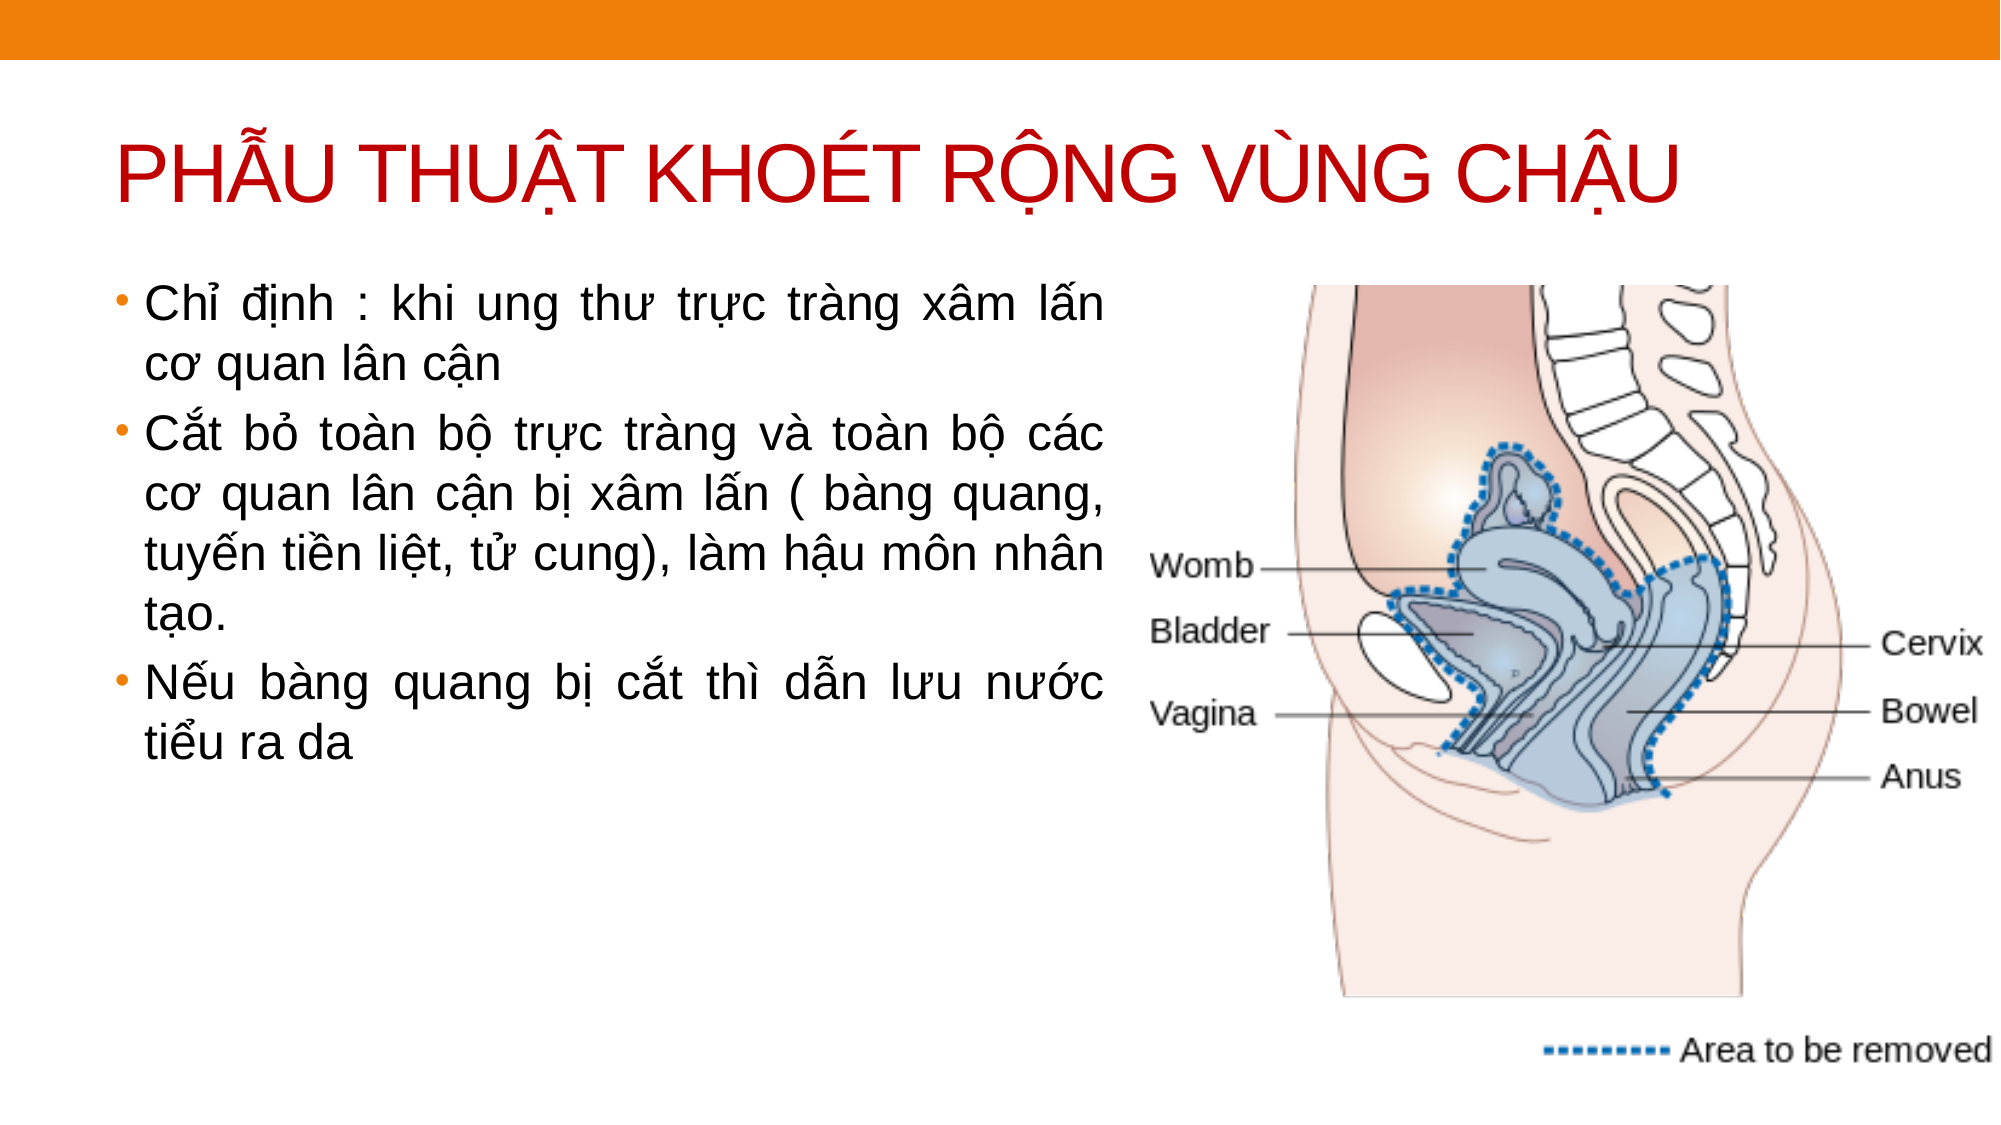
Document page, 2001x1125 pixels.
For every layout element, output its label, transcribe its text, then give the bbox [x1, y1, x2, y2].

list Chỉ định : khi ung thư trực tràng xâm lấn cơ quan lân cận Cắt bỏ toàn bộ trực tràng và toàn bộ các cơ quan lân cận bị xâm lấn ( bàng quang, tuyến tiền liệt, tử cung), làm hậu môn nhân tạo. Nếu bàng quang bị cắt thì dẫn lưu nước tiểu ra da [99, 262, 1121, 1063]
picture [1150, 285, 2000, 1076]
title PHẪU THUẬT KHOÉT RỘNG VÙNG CHẬU [99, 87, 1900, 250]
